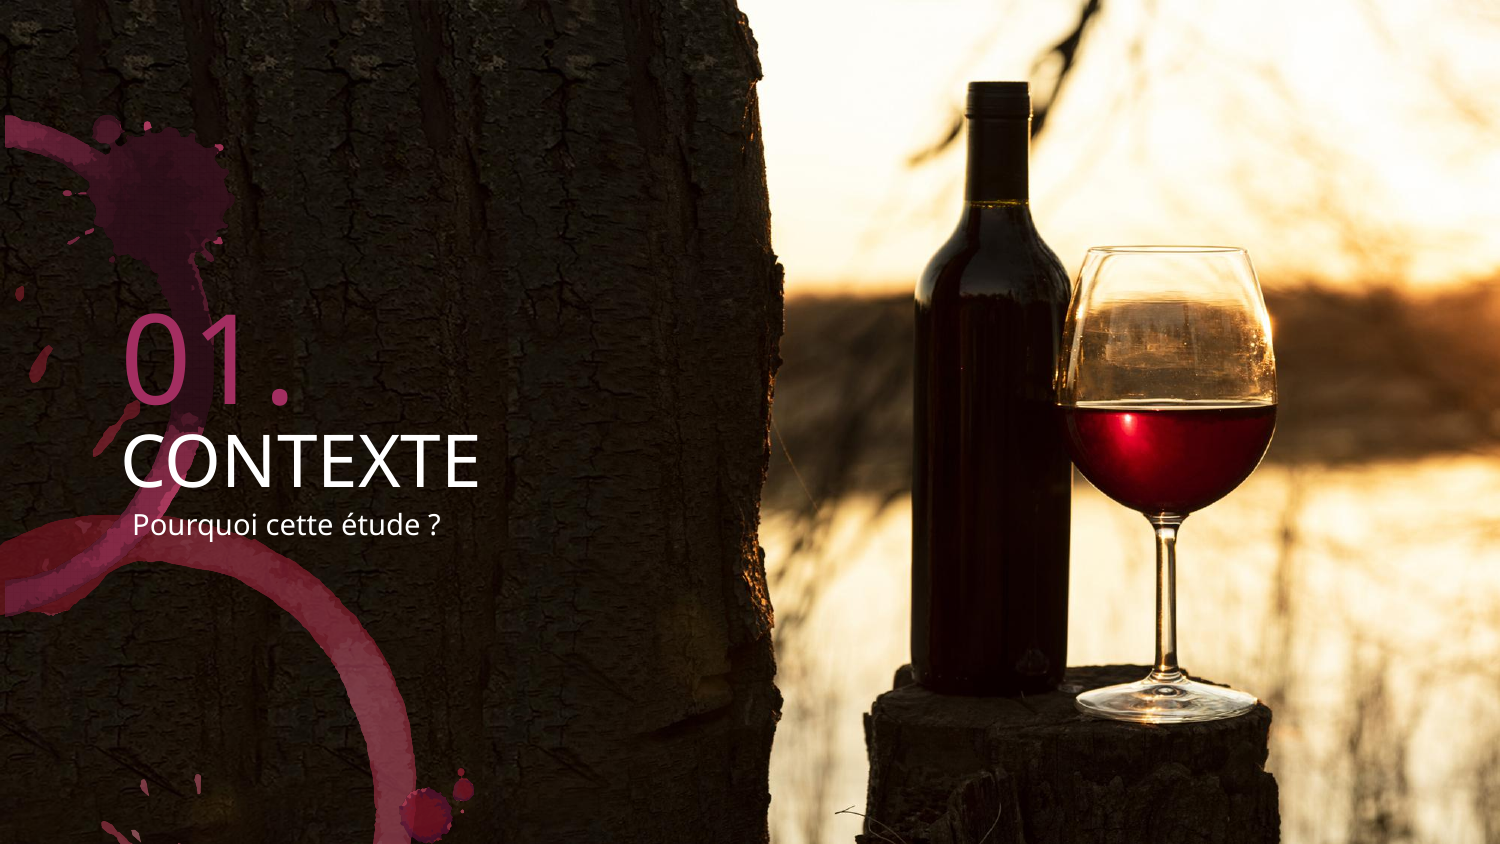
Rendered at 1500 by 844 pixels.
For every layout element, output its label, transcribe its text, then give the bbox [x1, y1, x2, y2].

picture [0, 0, 1500, 844]
title CONTEXTE [105, 399, 738, 565]
subtitle Pourquoi cette étude ? [116, 490, 556, 585]
title 01. [105, 254, 494, 399]
